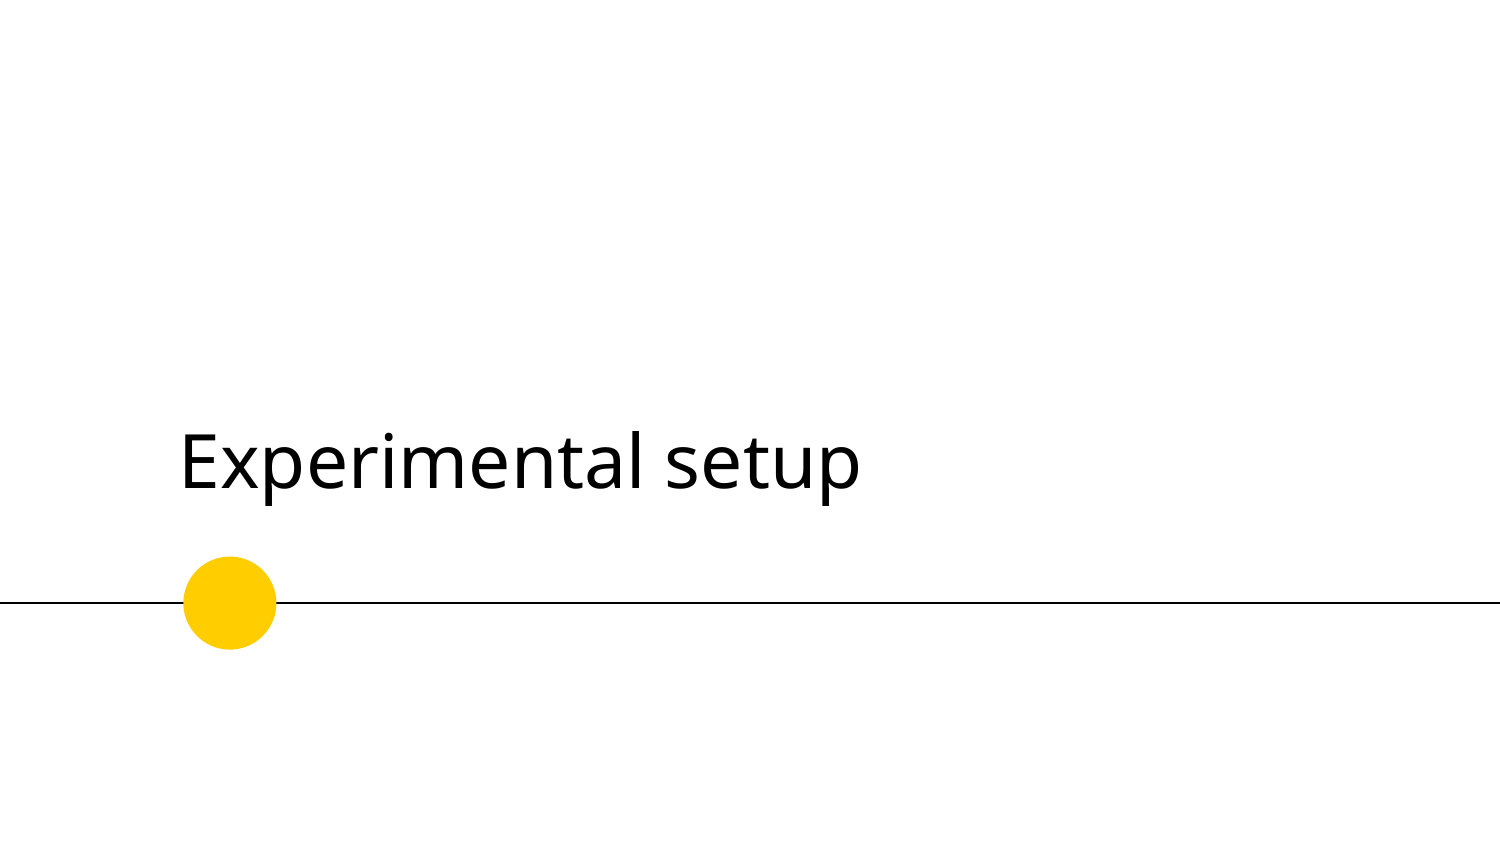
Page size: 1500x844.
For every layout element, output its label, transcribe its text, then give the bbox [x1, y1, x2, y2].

title Experimental setup [163, 328, 906, 519]
